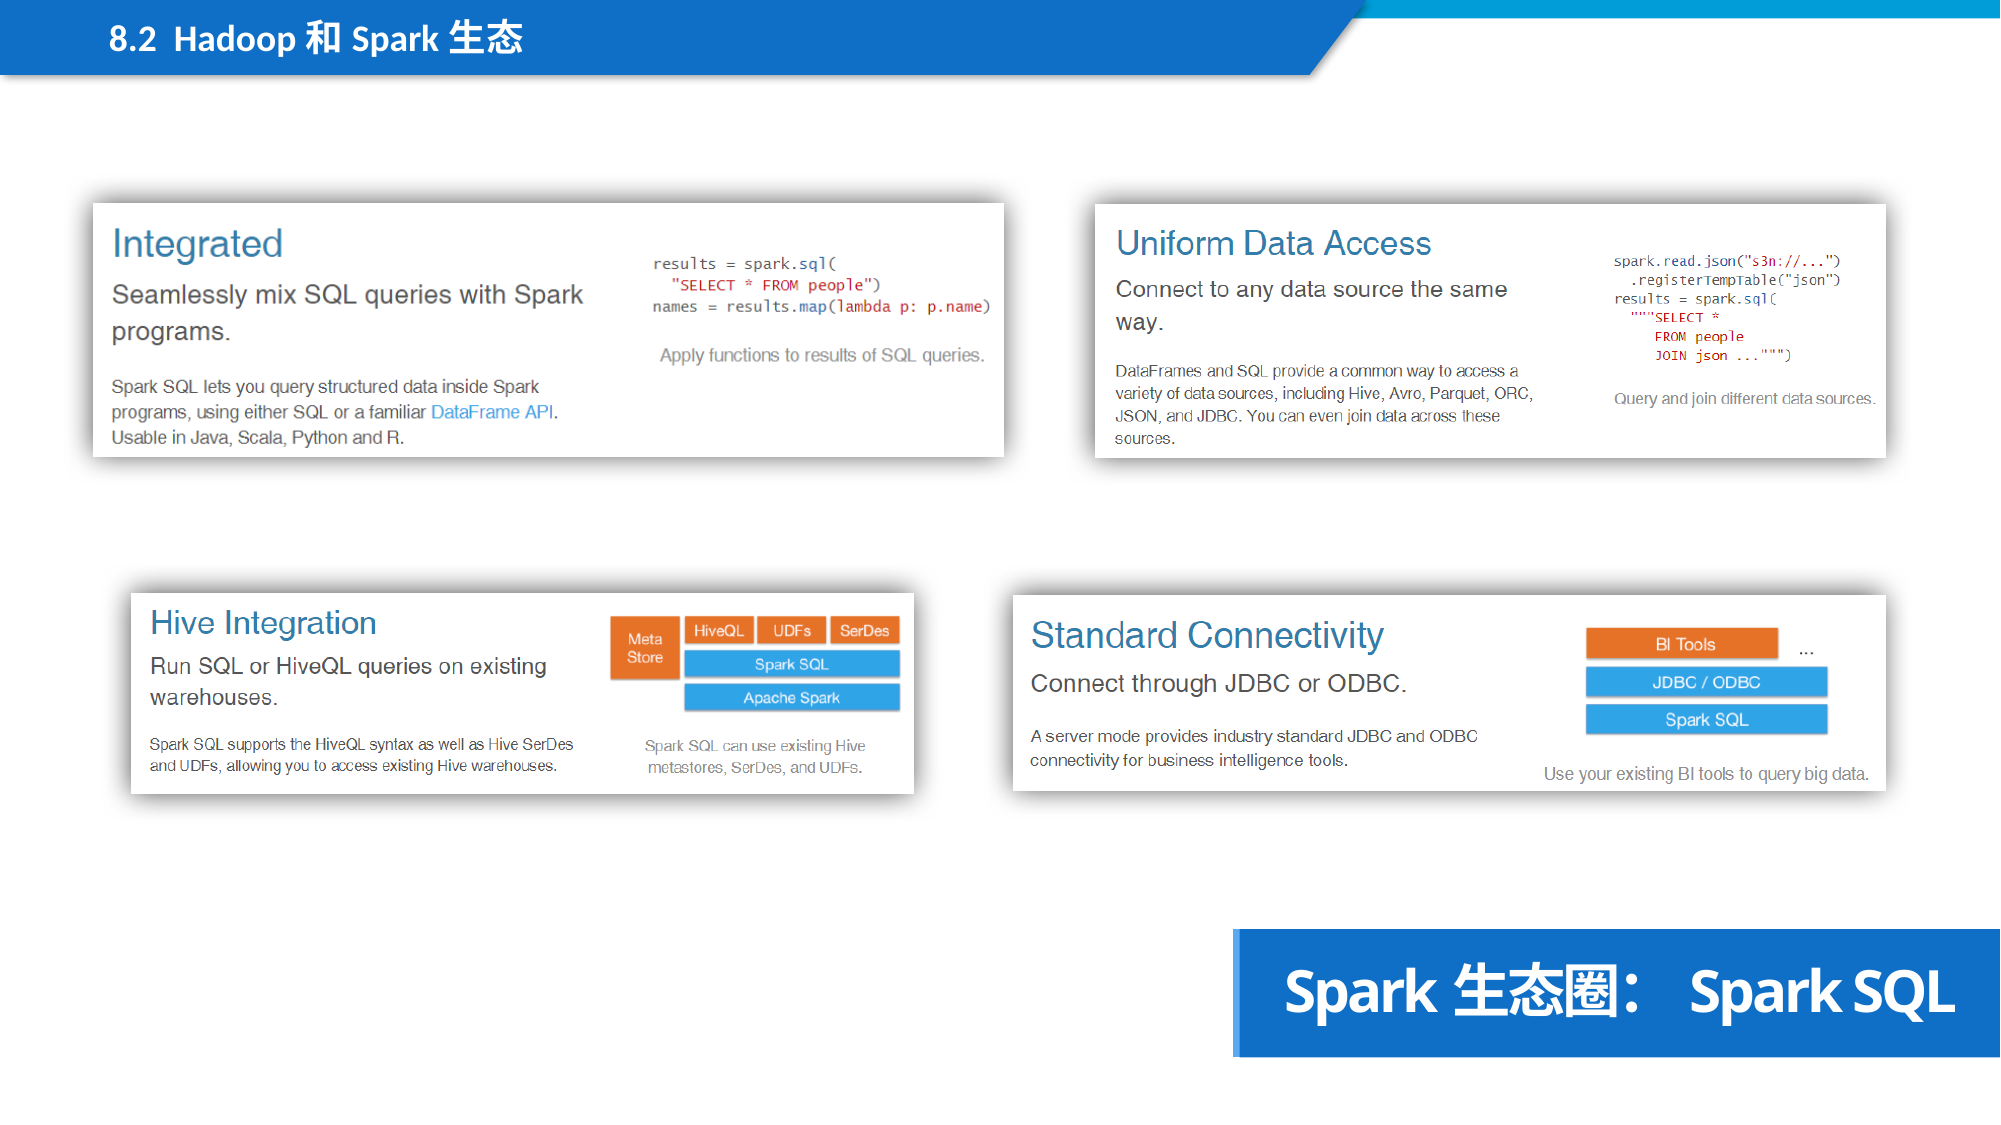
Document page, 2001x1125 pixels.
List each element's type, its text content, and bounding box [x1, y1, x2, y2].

list Spark生态圈：Spark SQL [1239, 929, 2000, 1058]
picture [1094, 204, 1886, 458]
picture [1013, 595, 1886, 791]
picture [131, 593, 914, 795]
list 8.2 Hadoop和Spark生态 [93, 11, 1138, 68]
picture [93, 203, 1004, 457]
